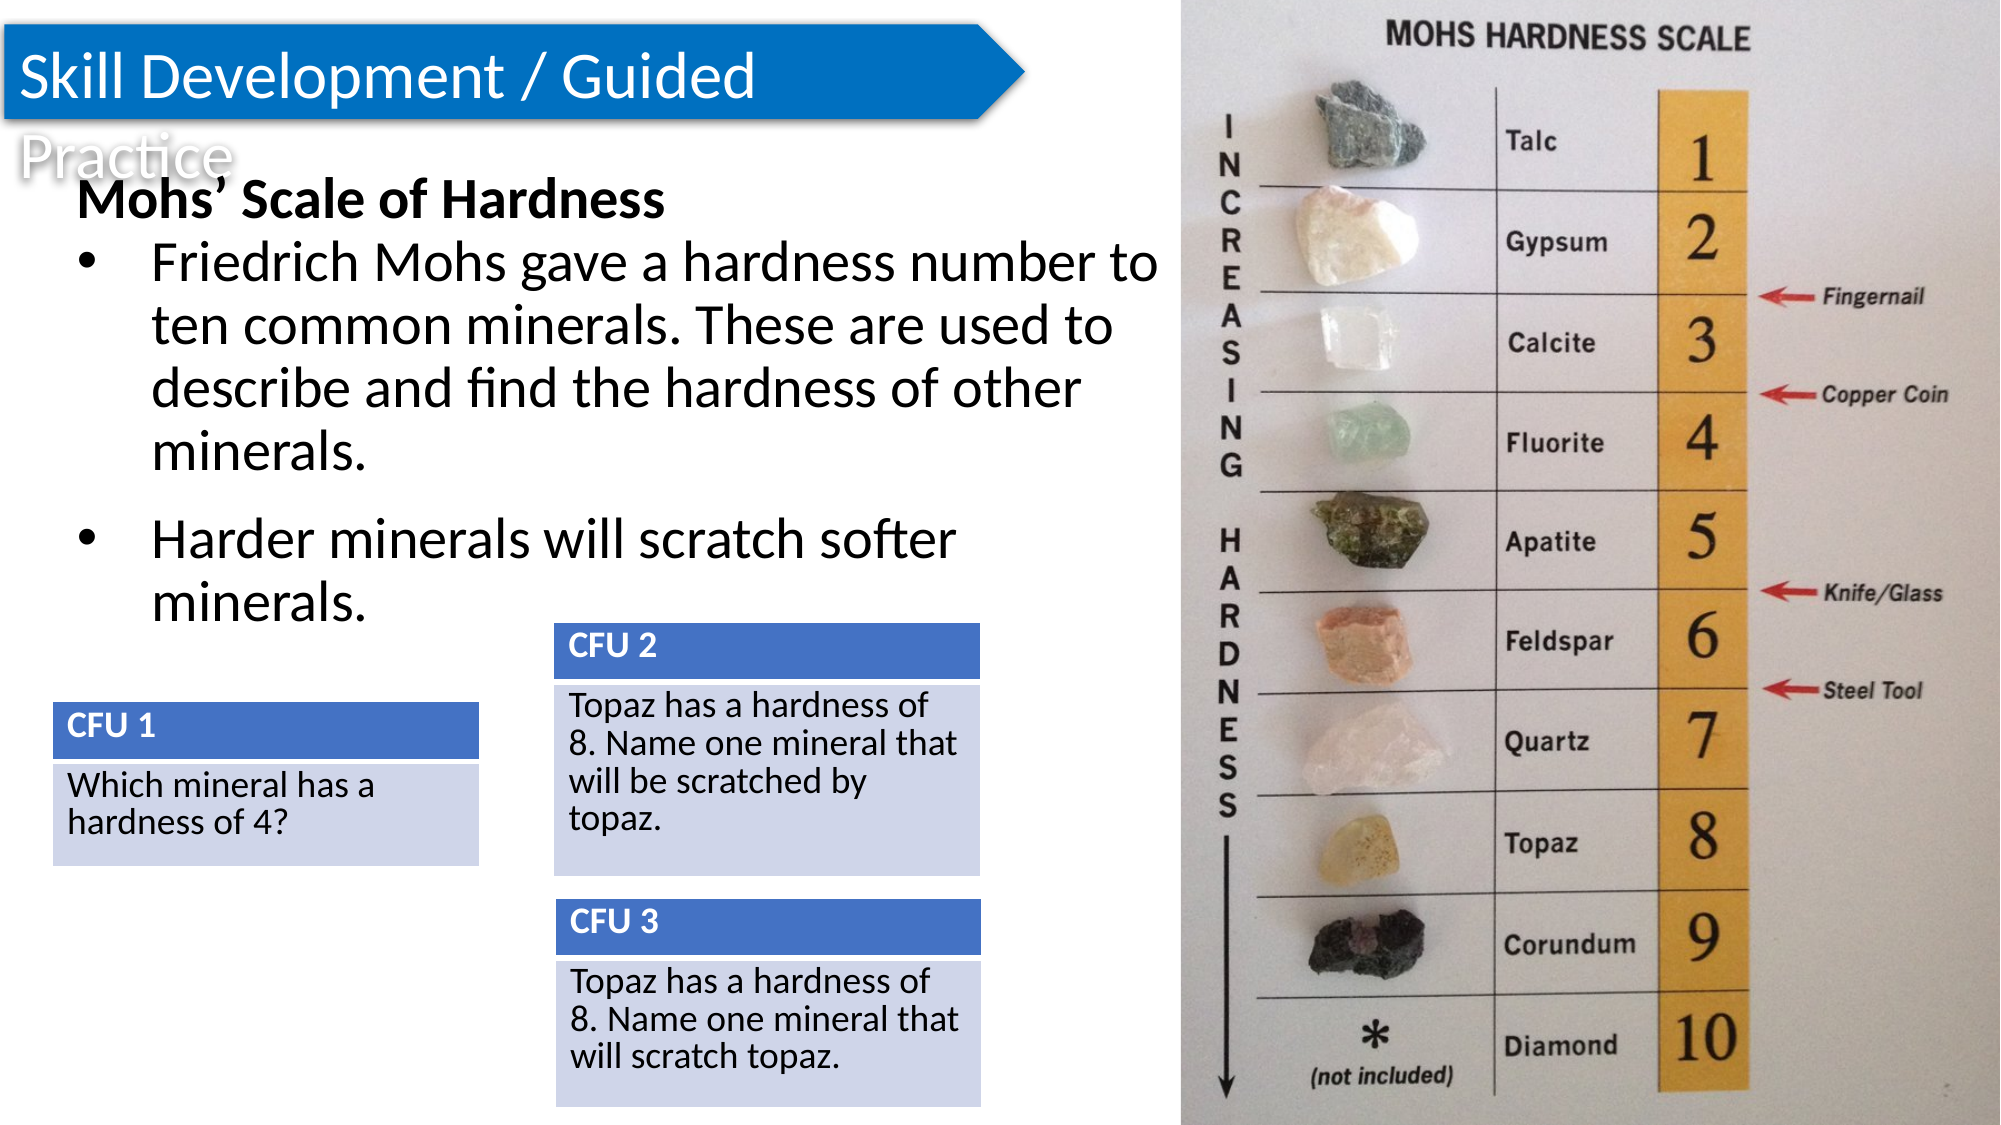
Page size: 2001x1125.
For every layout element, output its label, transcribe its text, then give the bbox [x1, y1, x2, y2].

text_box Skill Development / Guided Practice [4, 24, 1025, 119]
text_box Mohs’ Scale of Hardness Friedrich Mohs gave a hardness number to ten common minerals. These are used to describe and find the hardness of other minerals. Harder minerals will scratch softer minerals. [61, 161, 1180, 1042]
table_header CFU 1 [53, 702, 61, 759]
picture [1180, 0, 2000, 1125]
table_header CFU 2 [554, 623, 980, 679]
table_cell Topaz has a hardness of 8. Name one mineral that will be scratched by topaz. [554, 685, 980, 876]
table_header CFU 3 [556, 899, 981, 955]
table_cell Which mineral has a hardness of 4? [53, 764, 61, 866]
table_cell Topaz has a hardness of 8. Name one mineral that will scratch topaz. [556, 961, 981, 1107]
